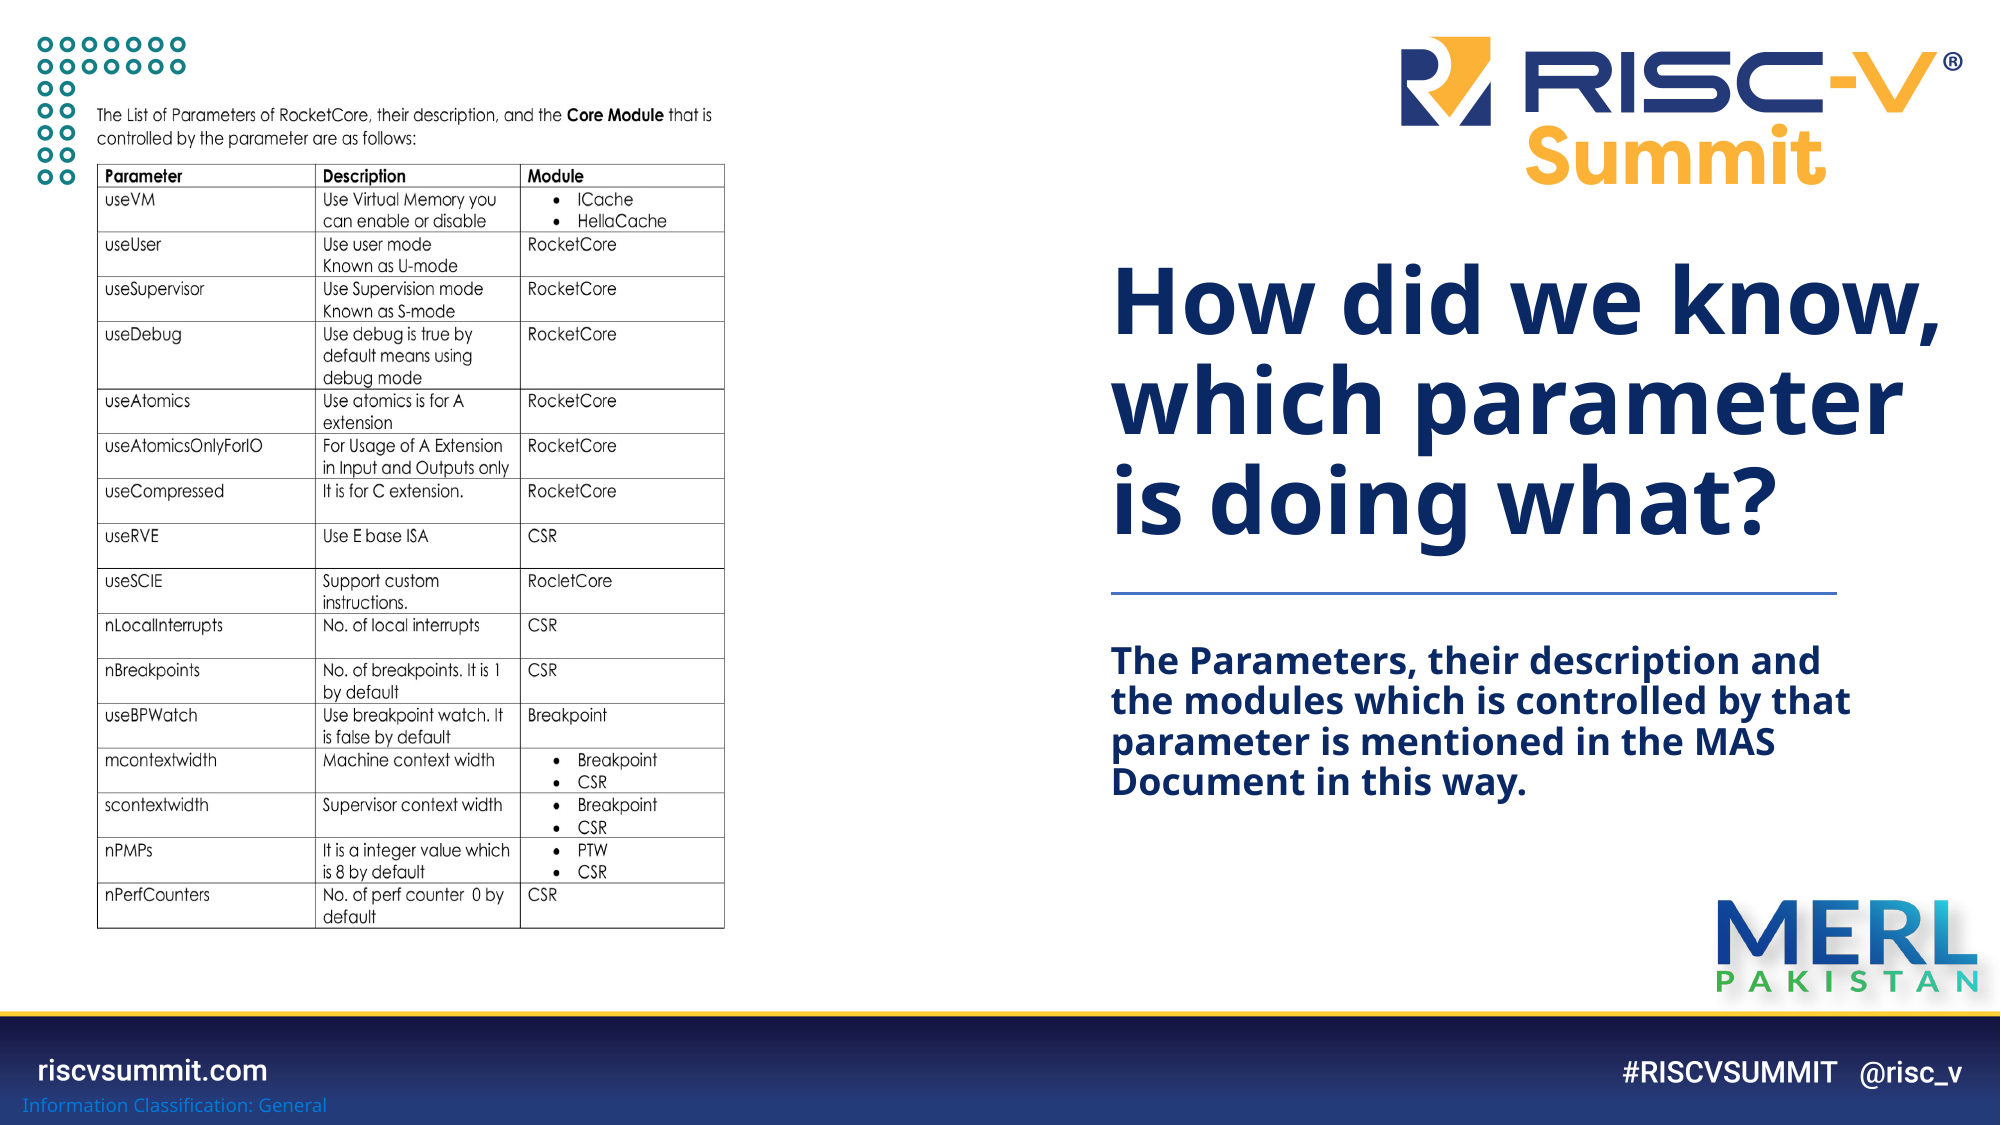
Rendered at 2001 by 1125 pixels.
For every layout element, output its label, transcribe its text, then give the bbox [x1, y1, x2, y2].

title How did we know, which parameter is doing what? [1095, 240, 2000, 563]
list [76, 94, 1050, 999]
text_box The Parameters, their description and the modules which is controlled by that parameter is mentioned in the MAS Document in this way. [1095, 626, 1889, 857]
picture [0, 0, 2000, 1125]
